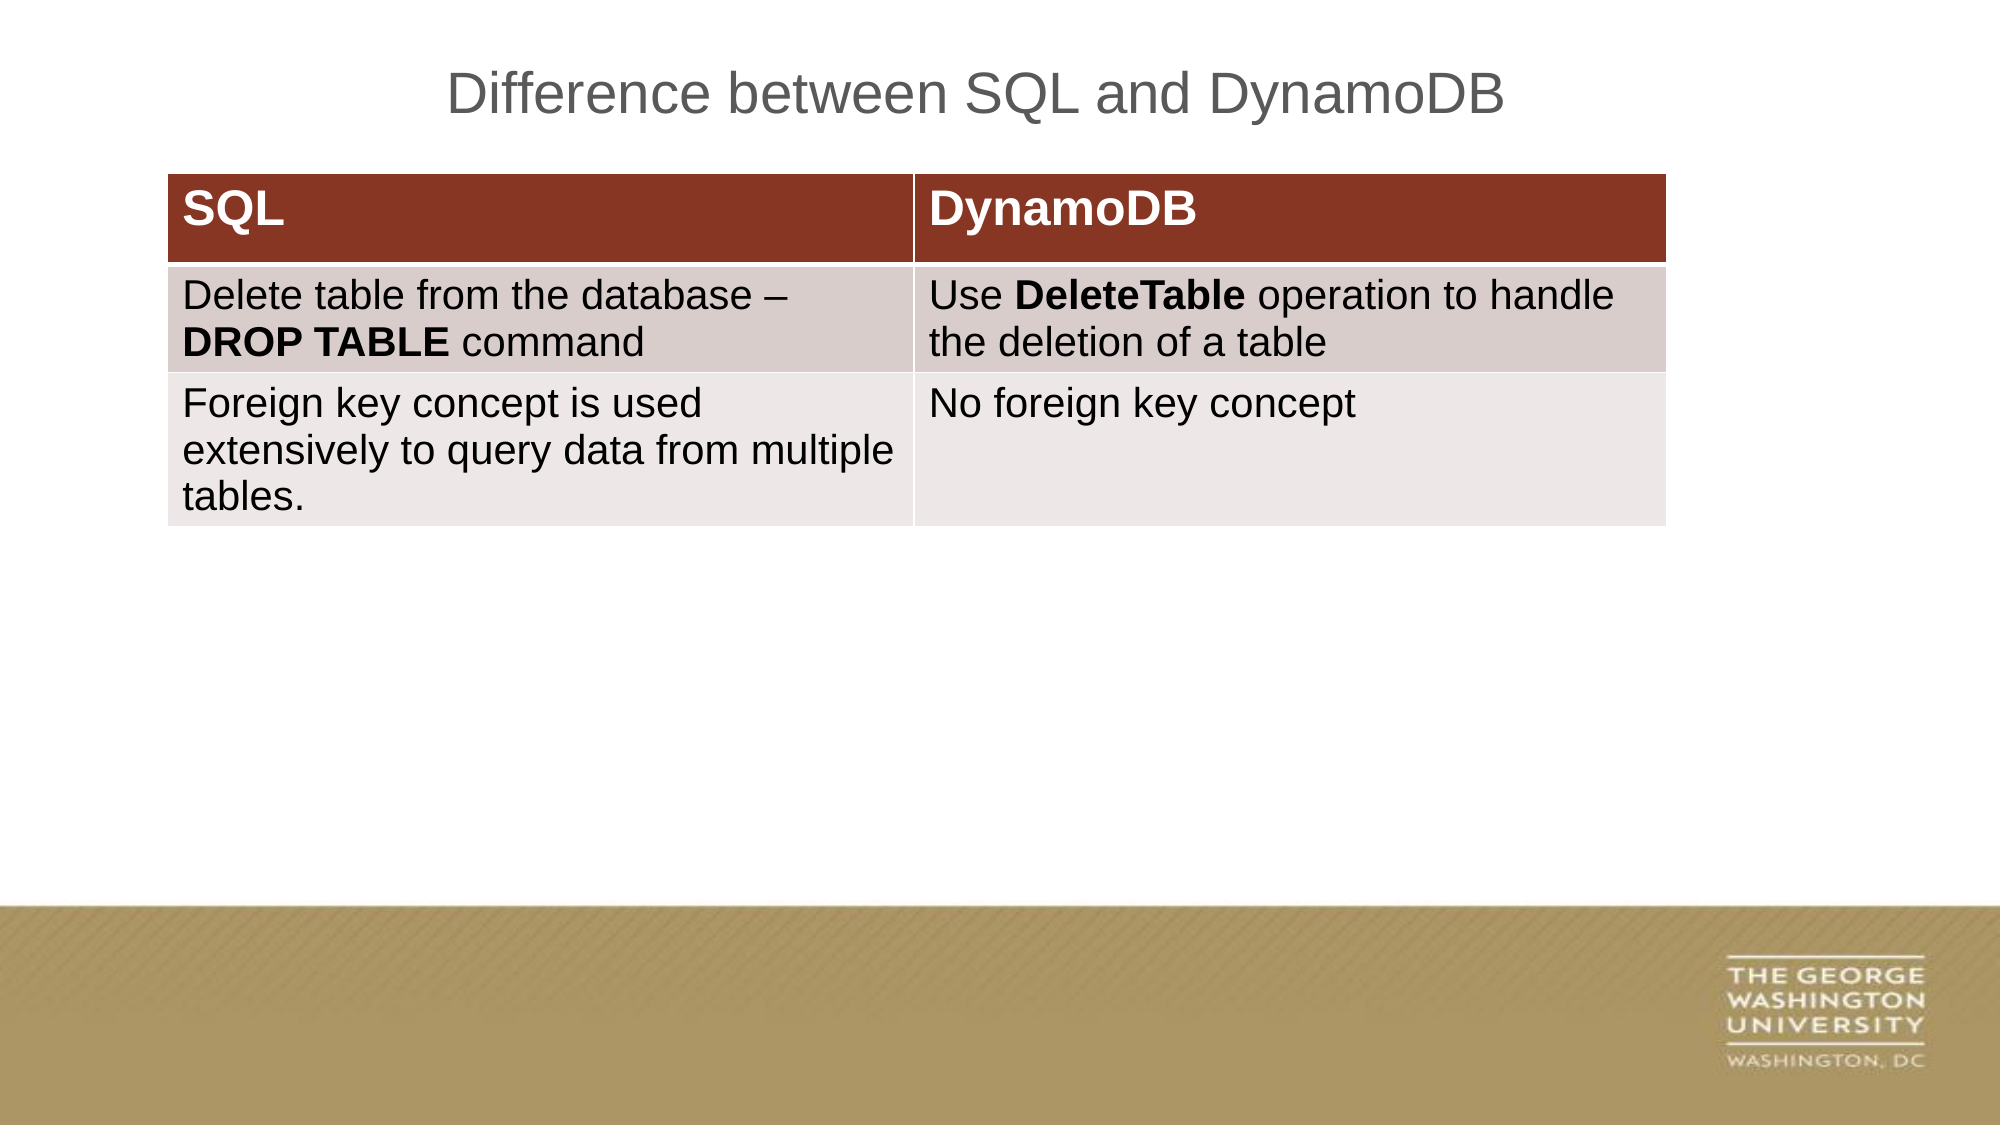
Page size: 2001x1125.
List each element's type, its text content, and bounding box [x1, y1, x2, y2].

table_cell Delete table from the database – DROP TABLE command [168, 267, 913, 372]
table_header SQL [168, 174, 913, 262]
table_header DynamoDB [915, 174, 1666, 262]
table_cell Use DeleteTable operation to handle the deletion of a table [915, 267, 1666, 372]
text_box [279, 149, 1700, 211]
picture [0, 0, 2000, 1125]
table_cell No foreign key concept [915, 373, 1666, 526]
table_cell Foreign key concept is used extensively to query data from multiple tables. [168, 373, 913, 526]
title Difference between SQL and DynamoDB [422, 47, 1533, 149]
